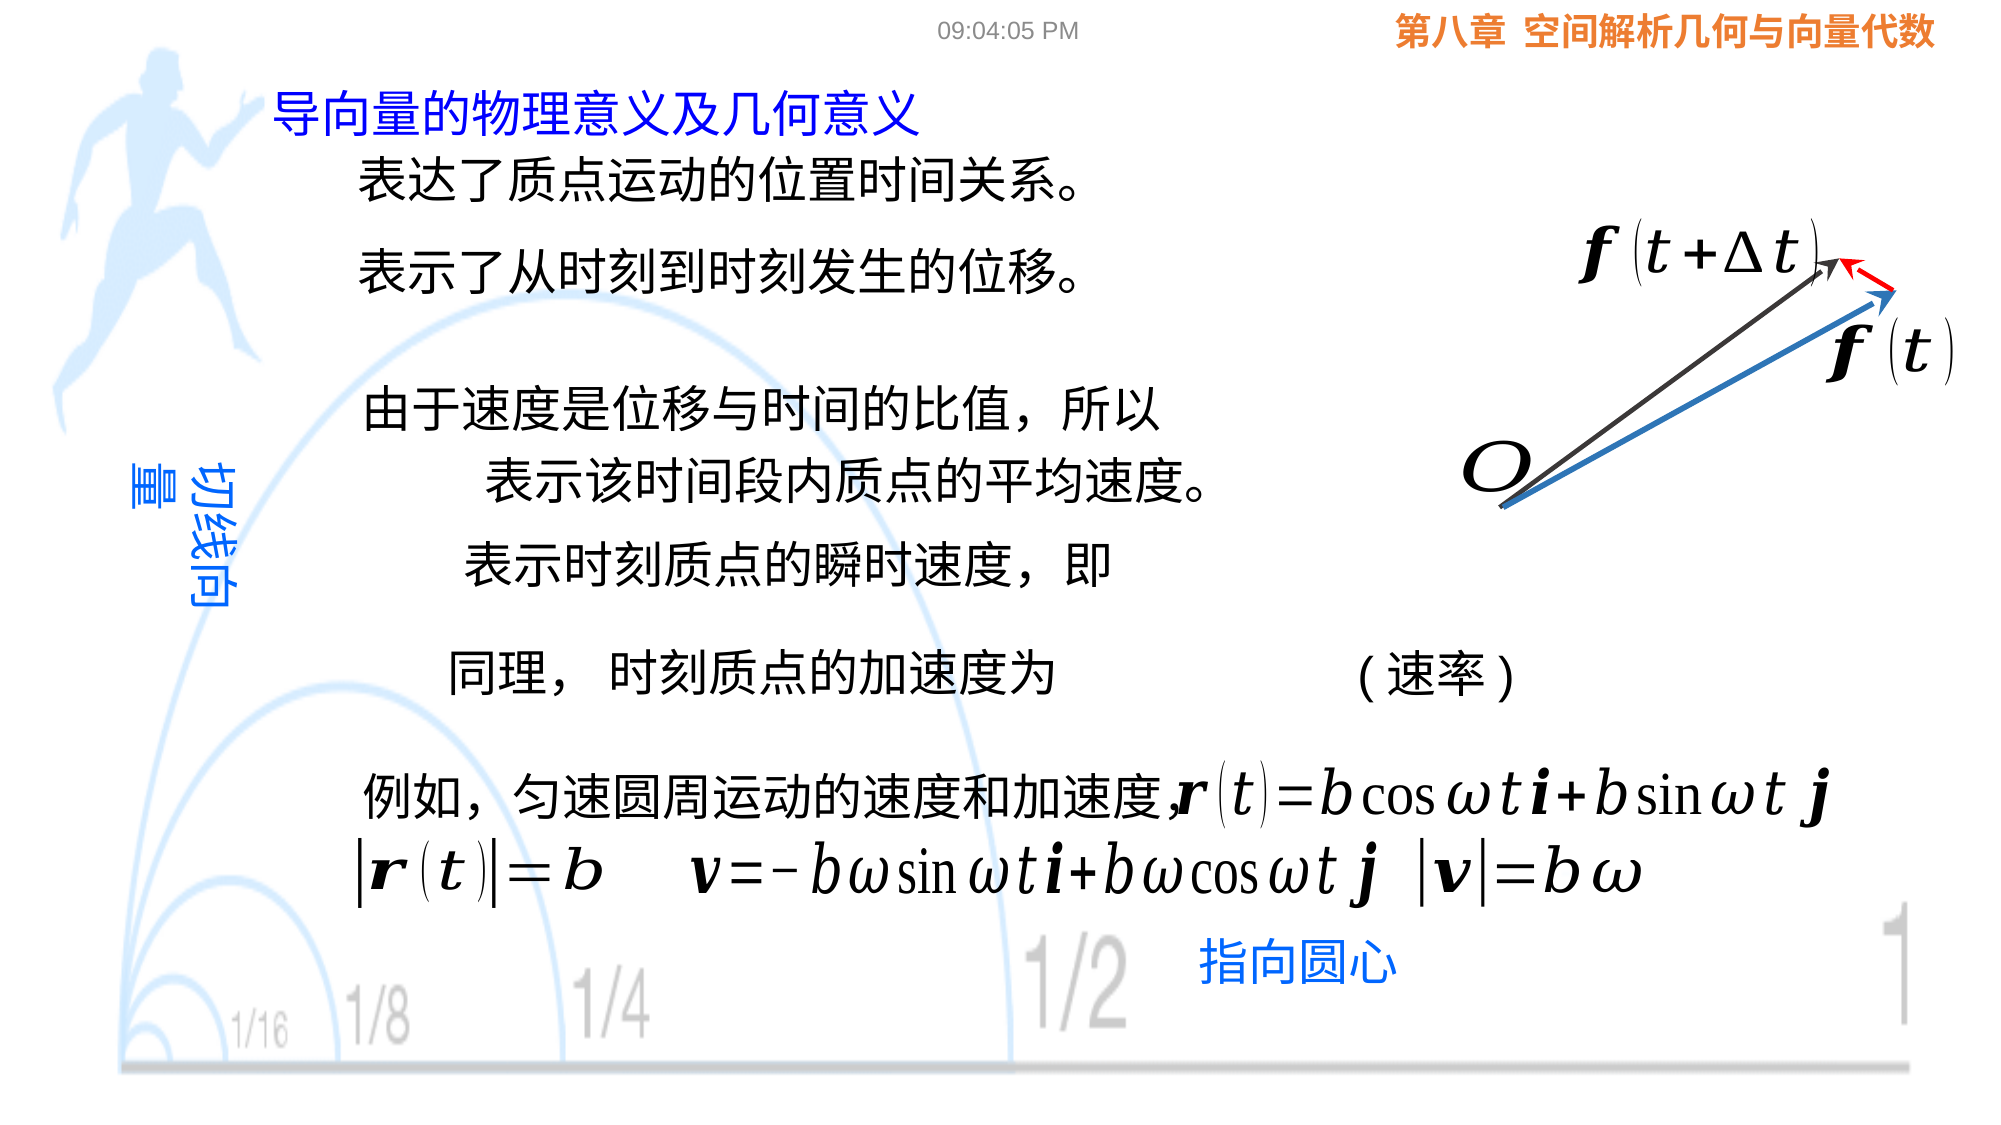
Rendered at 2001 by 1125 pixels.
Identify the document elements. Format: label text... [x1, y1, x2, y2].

text_box 由于速度是位移与时间的比值，所以 [347, 370, 1177, 446]
text_box 例如，匀速圆周运动的速度和加速度， [347, 757, 1228, 833]
text_box 导向量的物理意义及几何意义 [256, 74, 937, 150]
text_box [1459, 214, 1958, 508]
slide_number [922, 0, 1102, 60]
text_box 切线向量 [162, 446, 253, 665]
